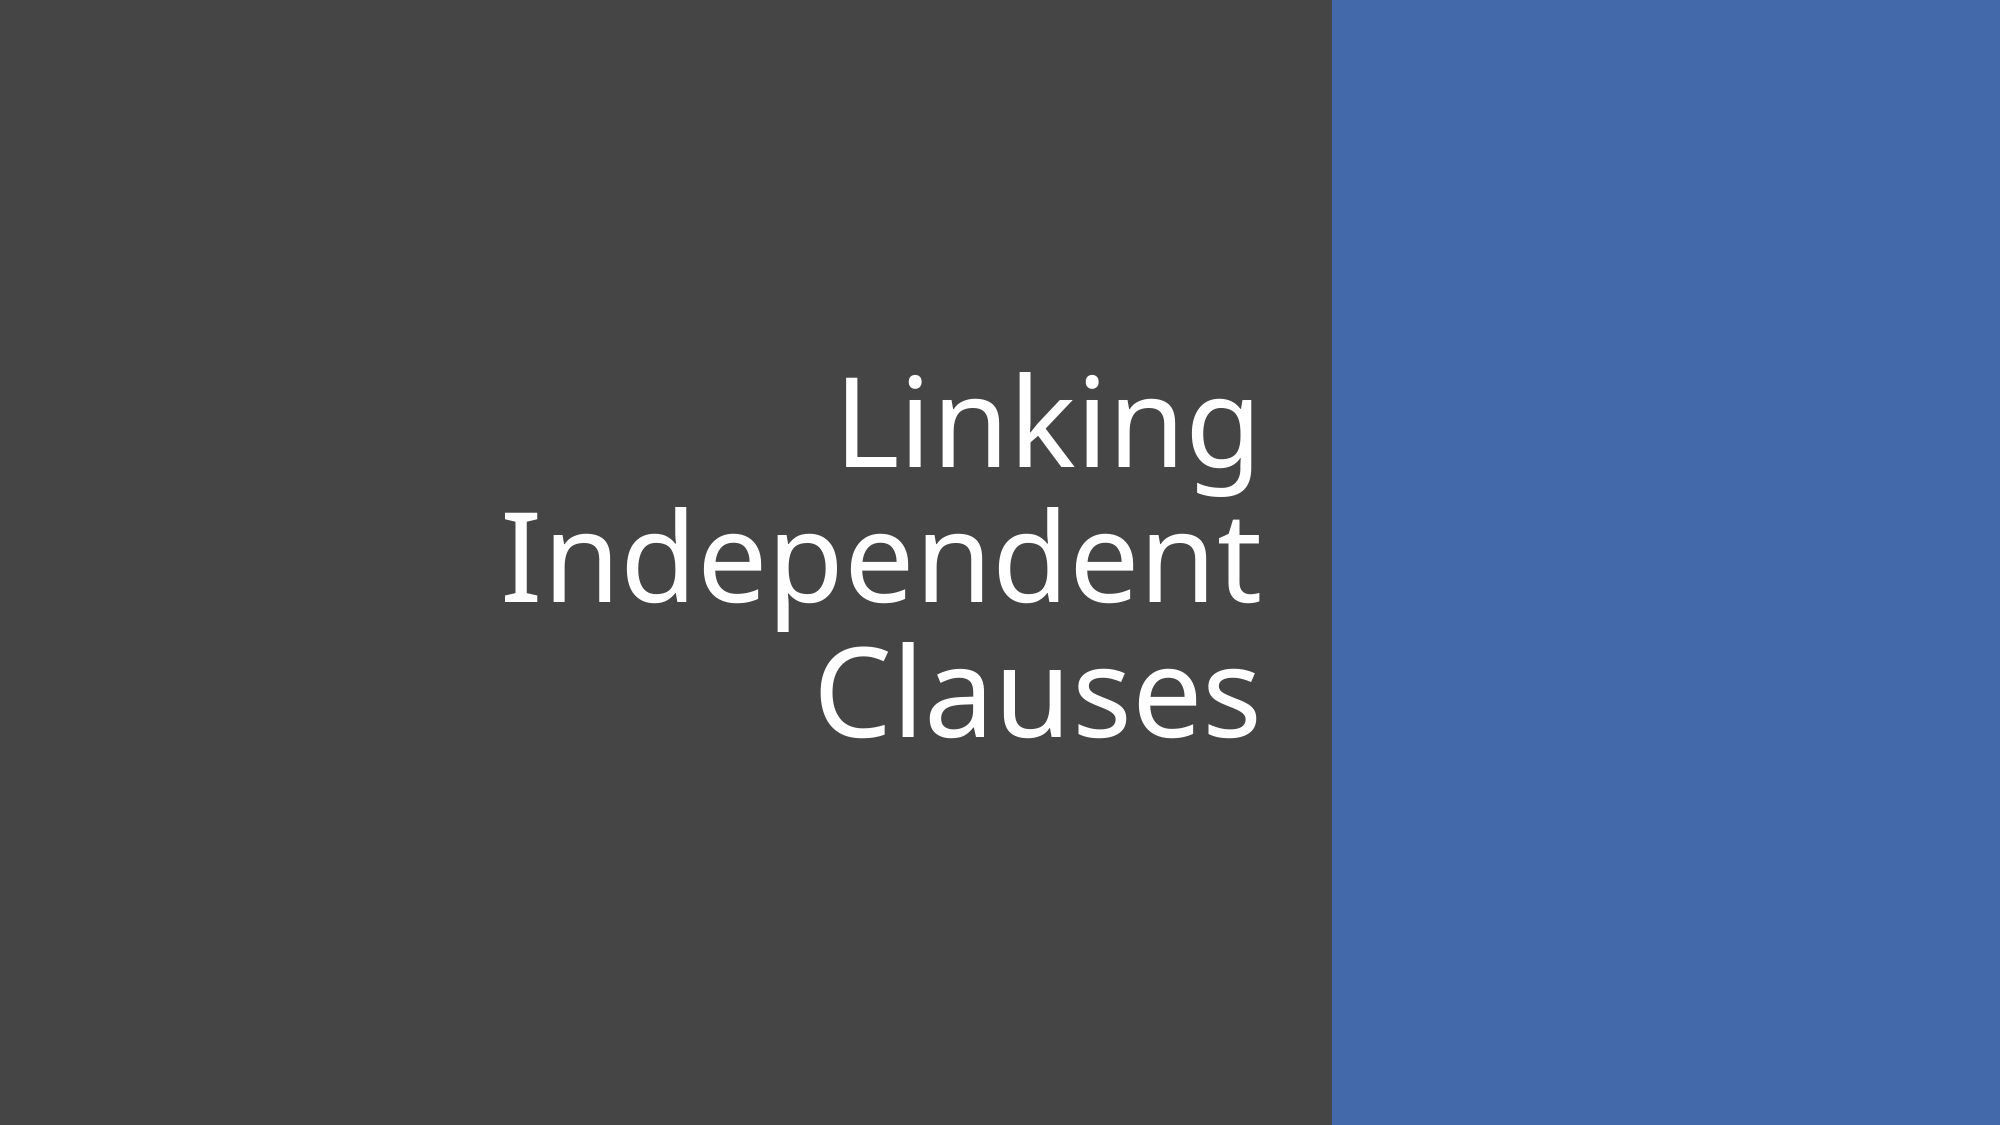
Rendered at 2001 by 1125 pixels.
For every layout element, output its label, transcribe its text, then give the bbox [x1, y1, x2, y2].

text_box [1331, 0, 2000, 1125]
title Linking Independent Clauses [167, 158, 1278, 967]
